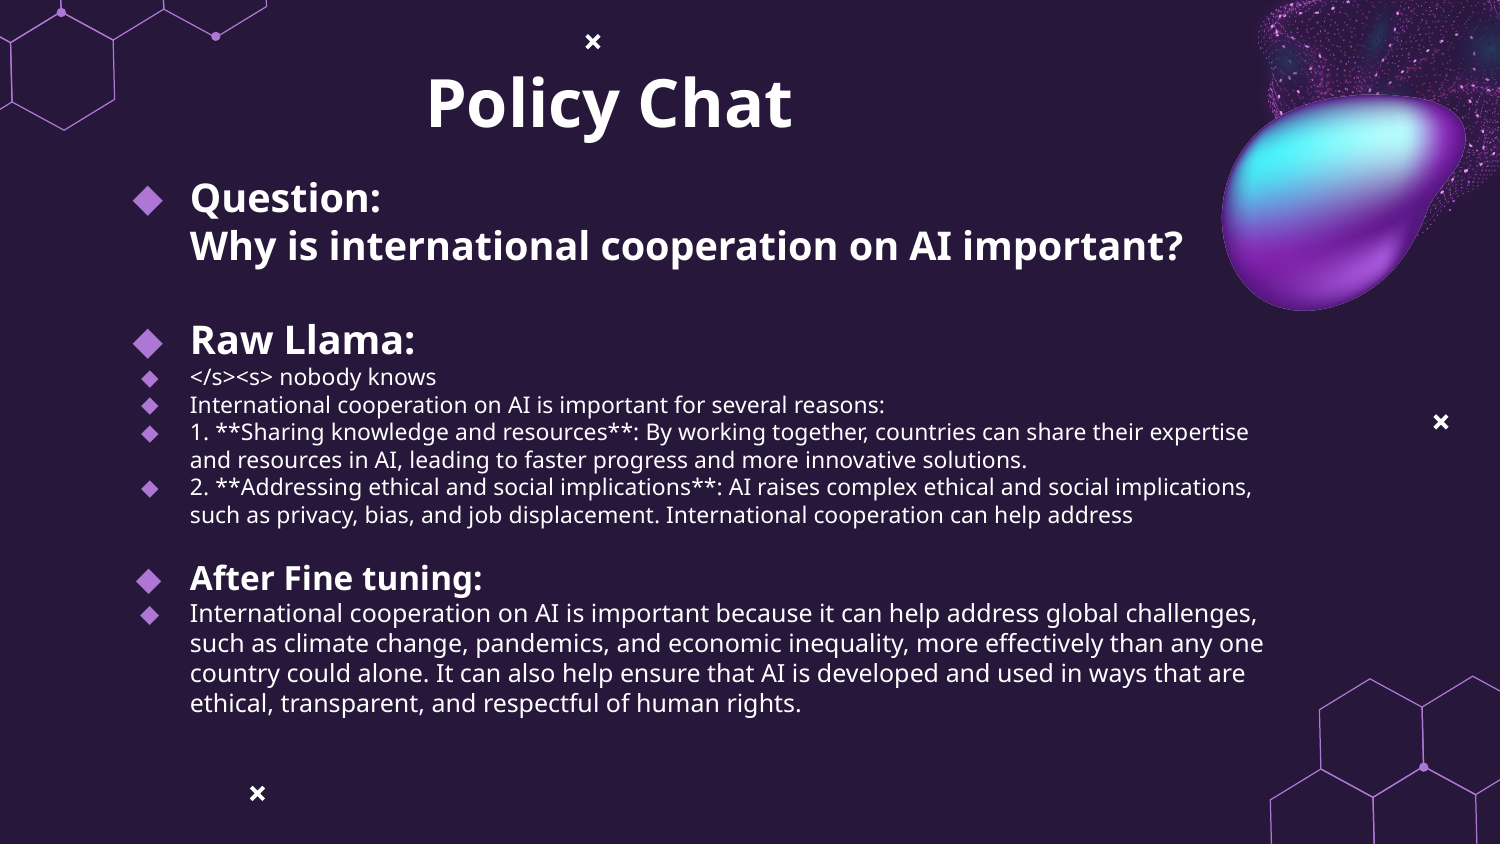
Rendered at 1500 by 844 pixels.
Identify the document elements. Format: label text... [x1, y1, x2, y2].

subtitle Question: Why is international cooperation on AI important? Raw Llama: </s><s> nobody knows International cooperation on AI is important for several reasons: 1. **Sharing knowledge and resources**: By working together, countries can share their expertise and resources in AI, leading to faster progress and more innovative solutions. 2. **Addressing ethical and social implications**: AI raises complex ethical and social implications, such as privacy, bias, and job displacement. International cooperation can help address After Fine tuning: International cooperation on AI is important because it can help address global challenges, such as climate change, pandemics, and economic inequality, more effectively than any one country could alone. It can also help ensure that AI is developed and used in ways that are ethical, transparent, and respectful of human rights. [100, 157, 1295, 844]
picture [1187, 0, 1500, 317]
text_box Policy Chat [410, 54, 1132, 157]
